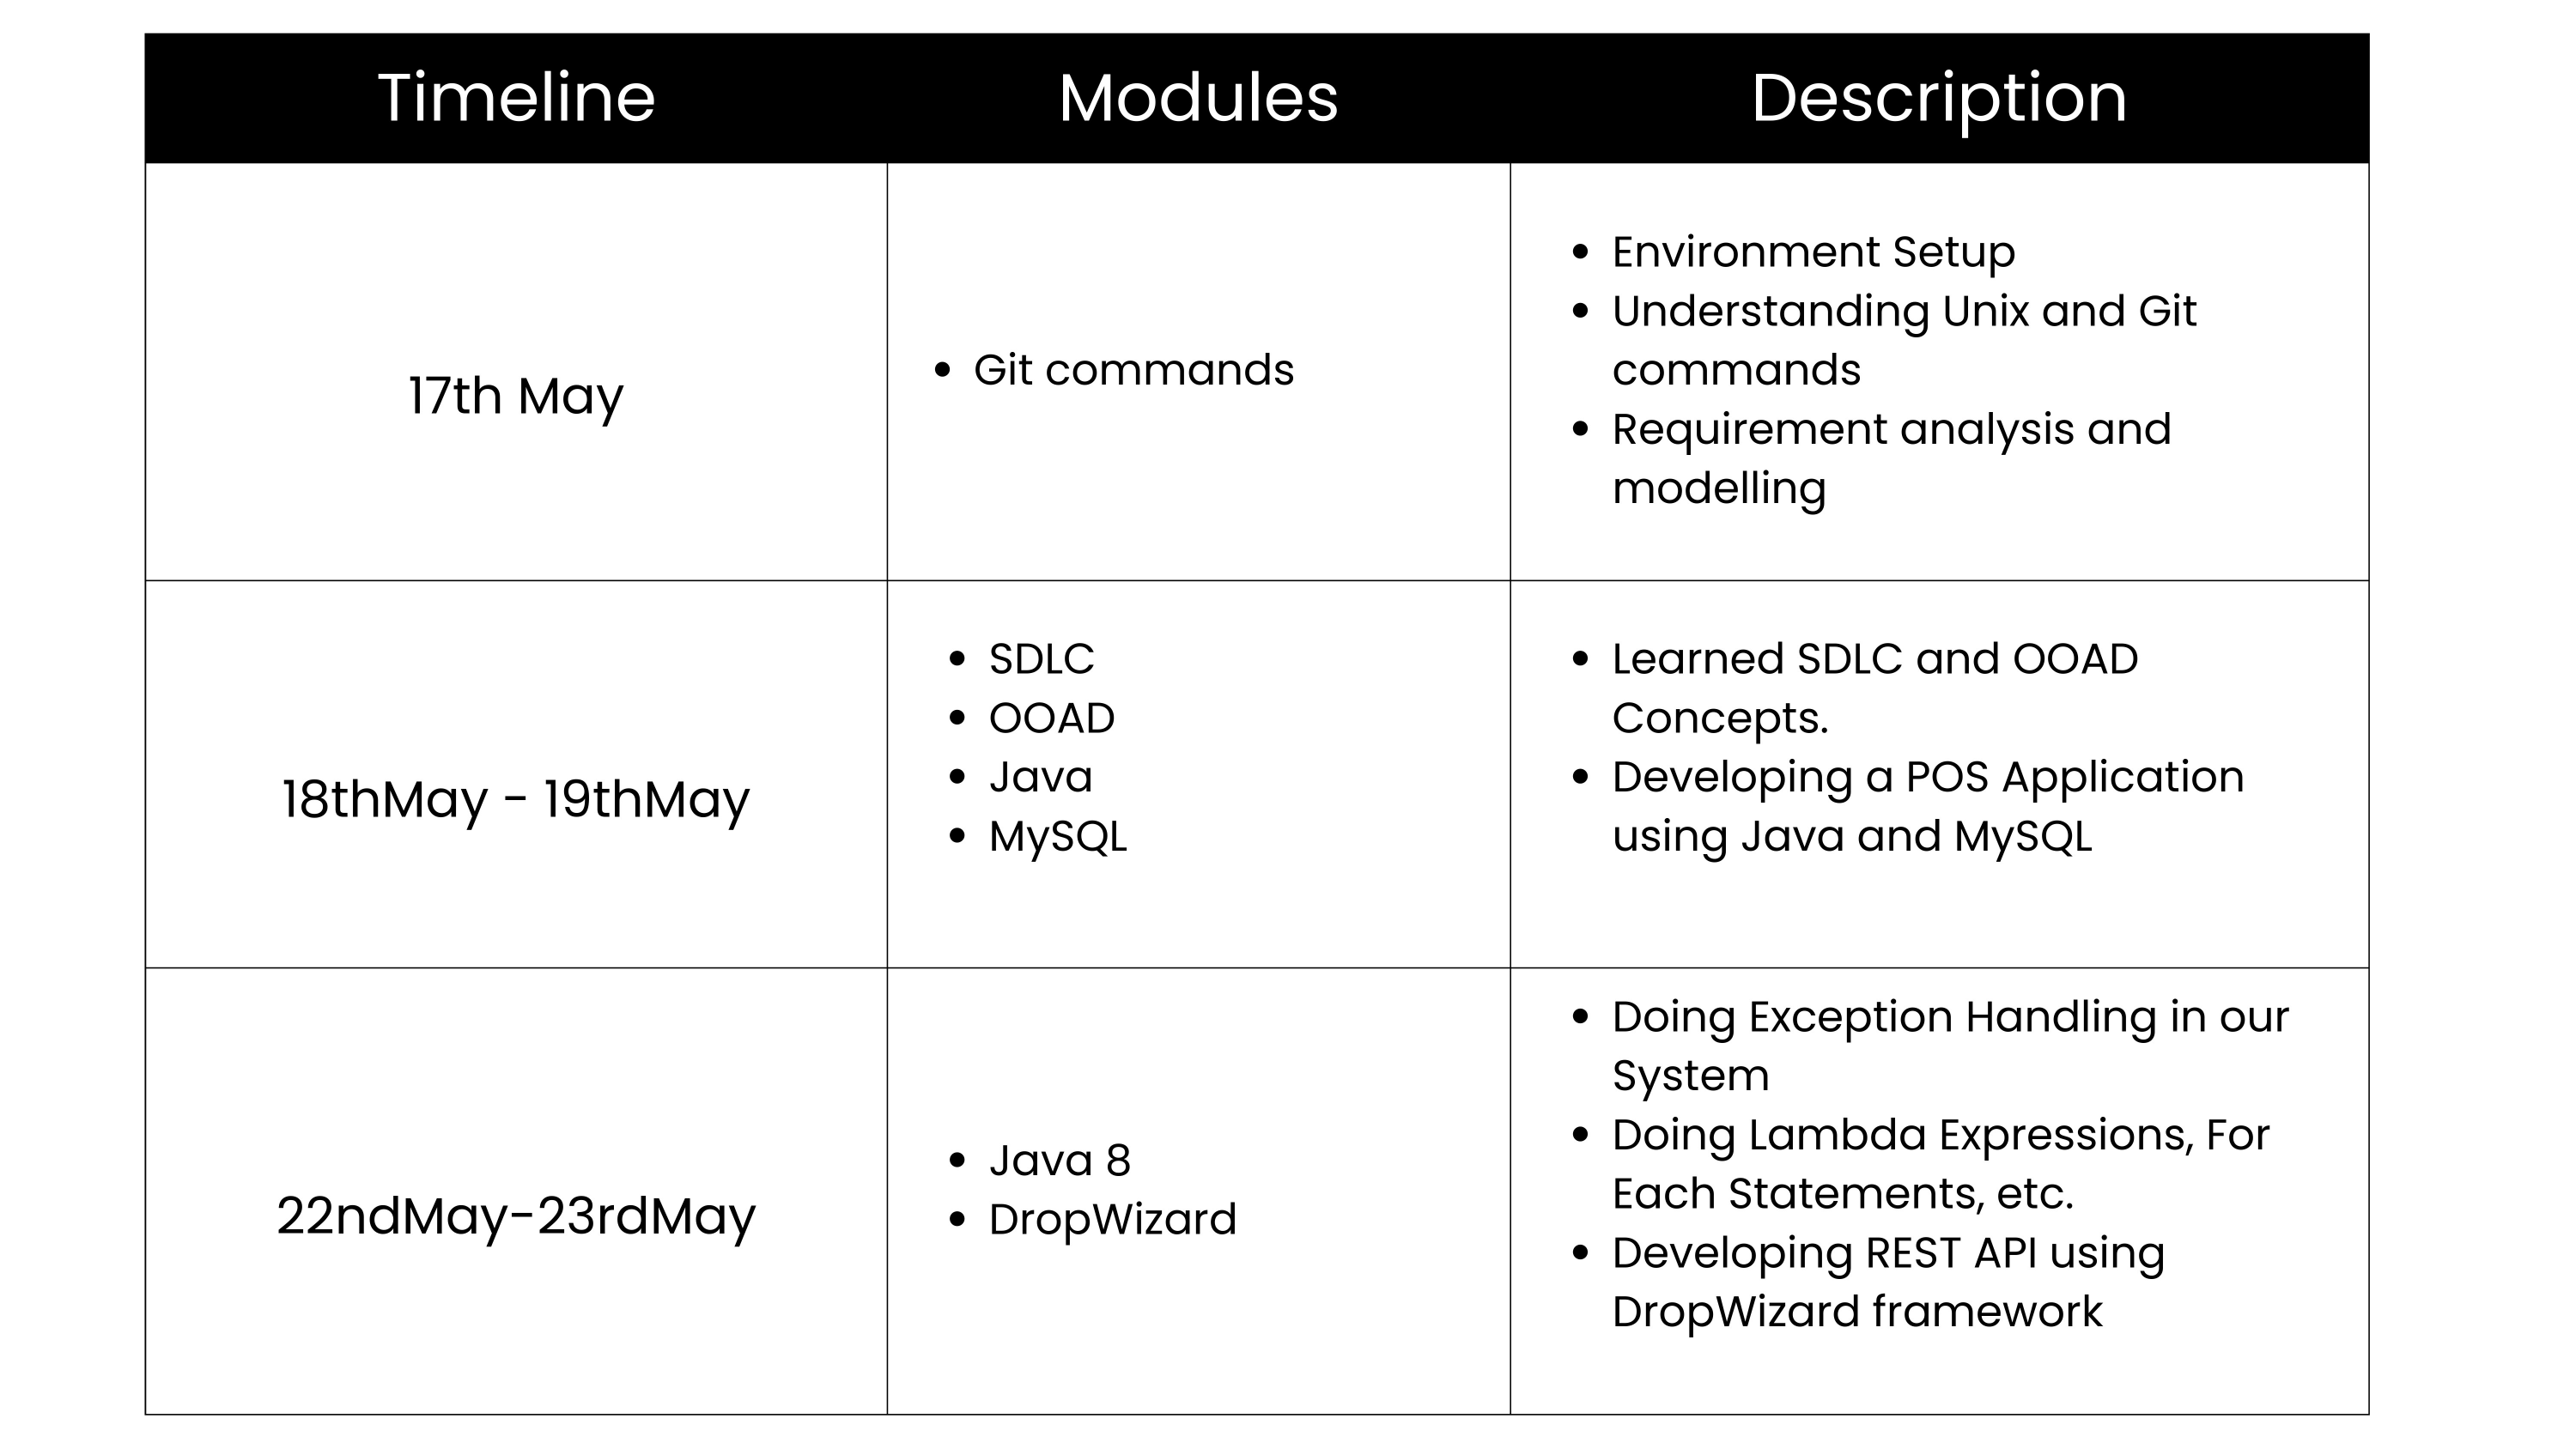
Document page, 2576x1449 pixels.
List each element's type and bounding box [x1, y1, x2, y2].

picture [144, 33, 2370, 1416]
